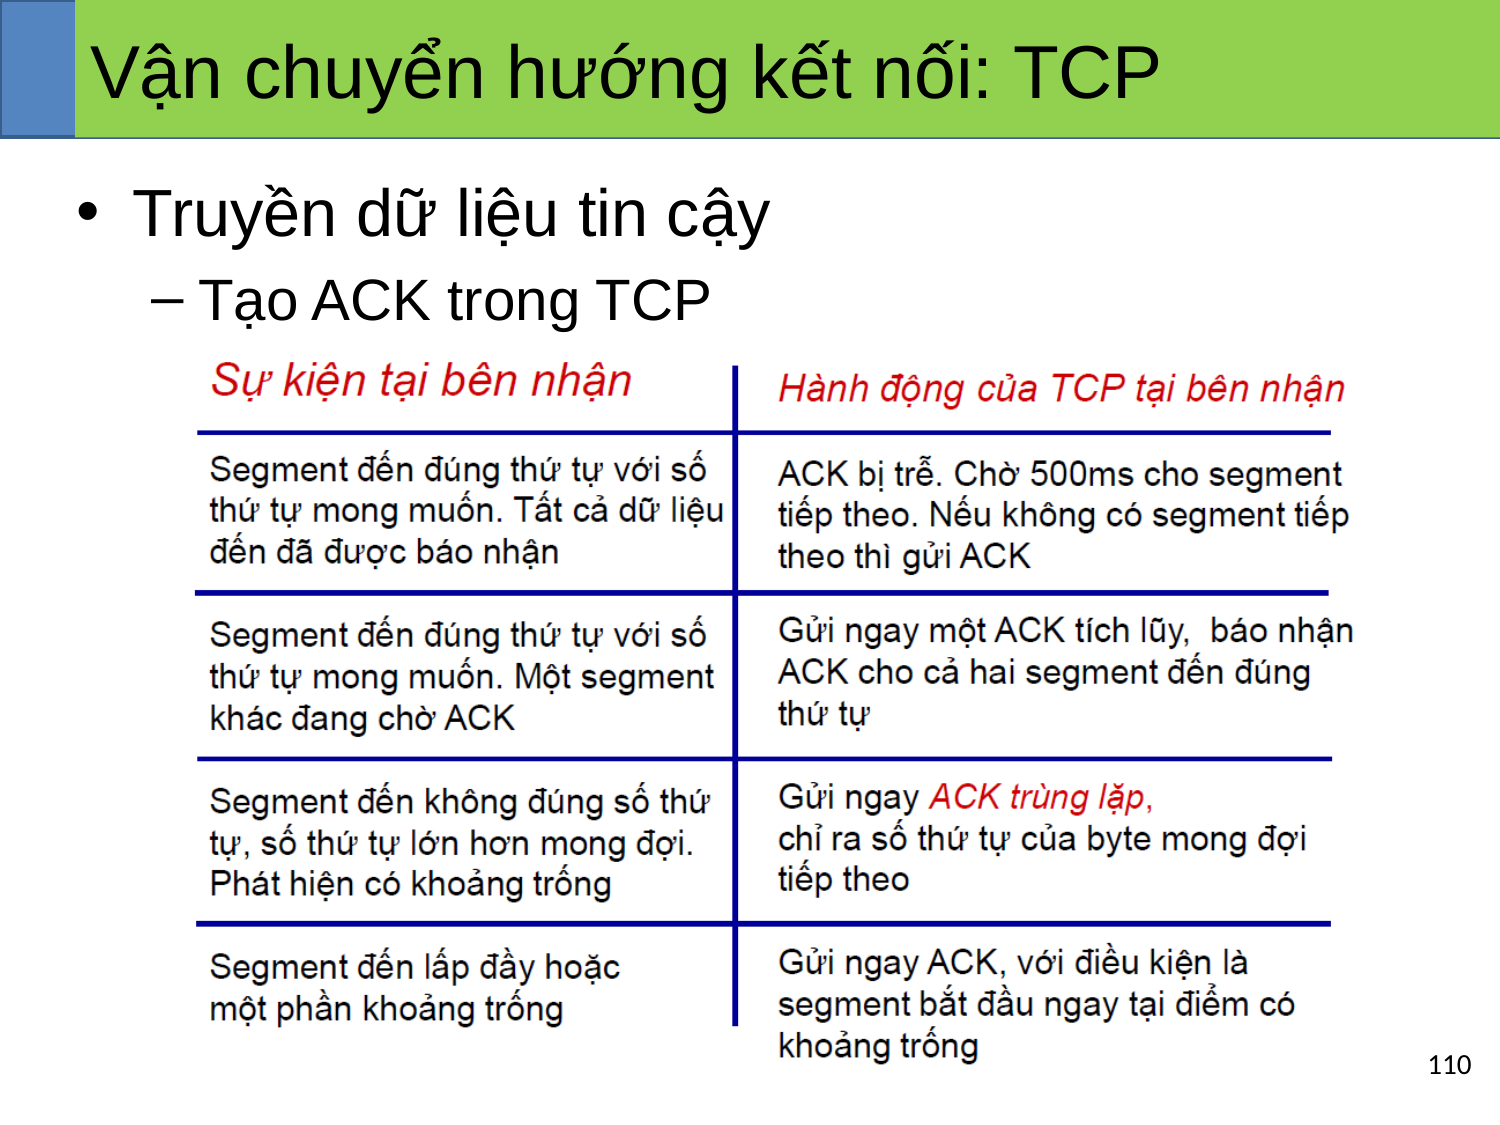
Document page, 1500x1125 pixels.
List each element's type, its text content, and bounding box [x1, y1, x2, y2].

picture [179, 346, 1368, 1076]
slide_number ‹#› [1412, 1037, 1488, 1098]
list Truyền dữ liệu tin cậy Tạo ACK trong TCP [61, 162, 1412, 1025]
title Vận chuyển hướng kết nối: TCP [75, 0, 1500, 138]
